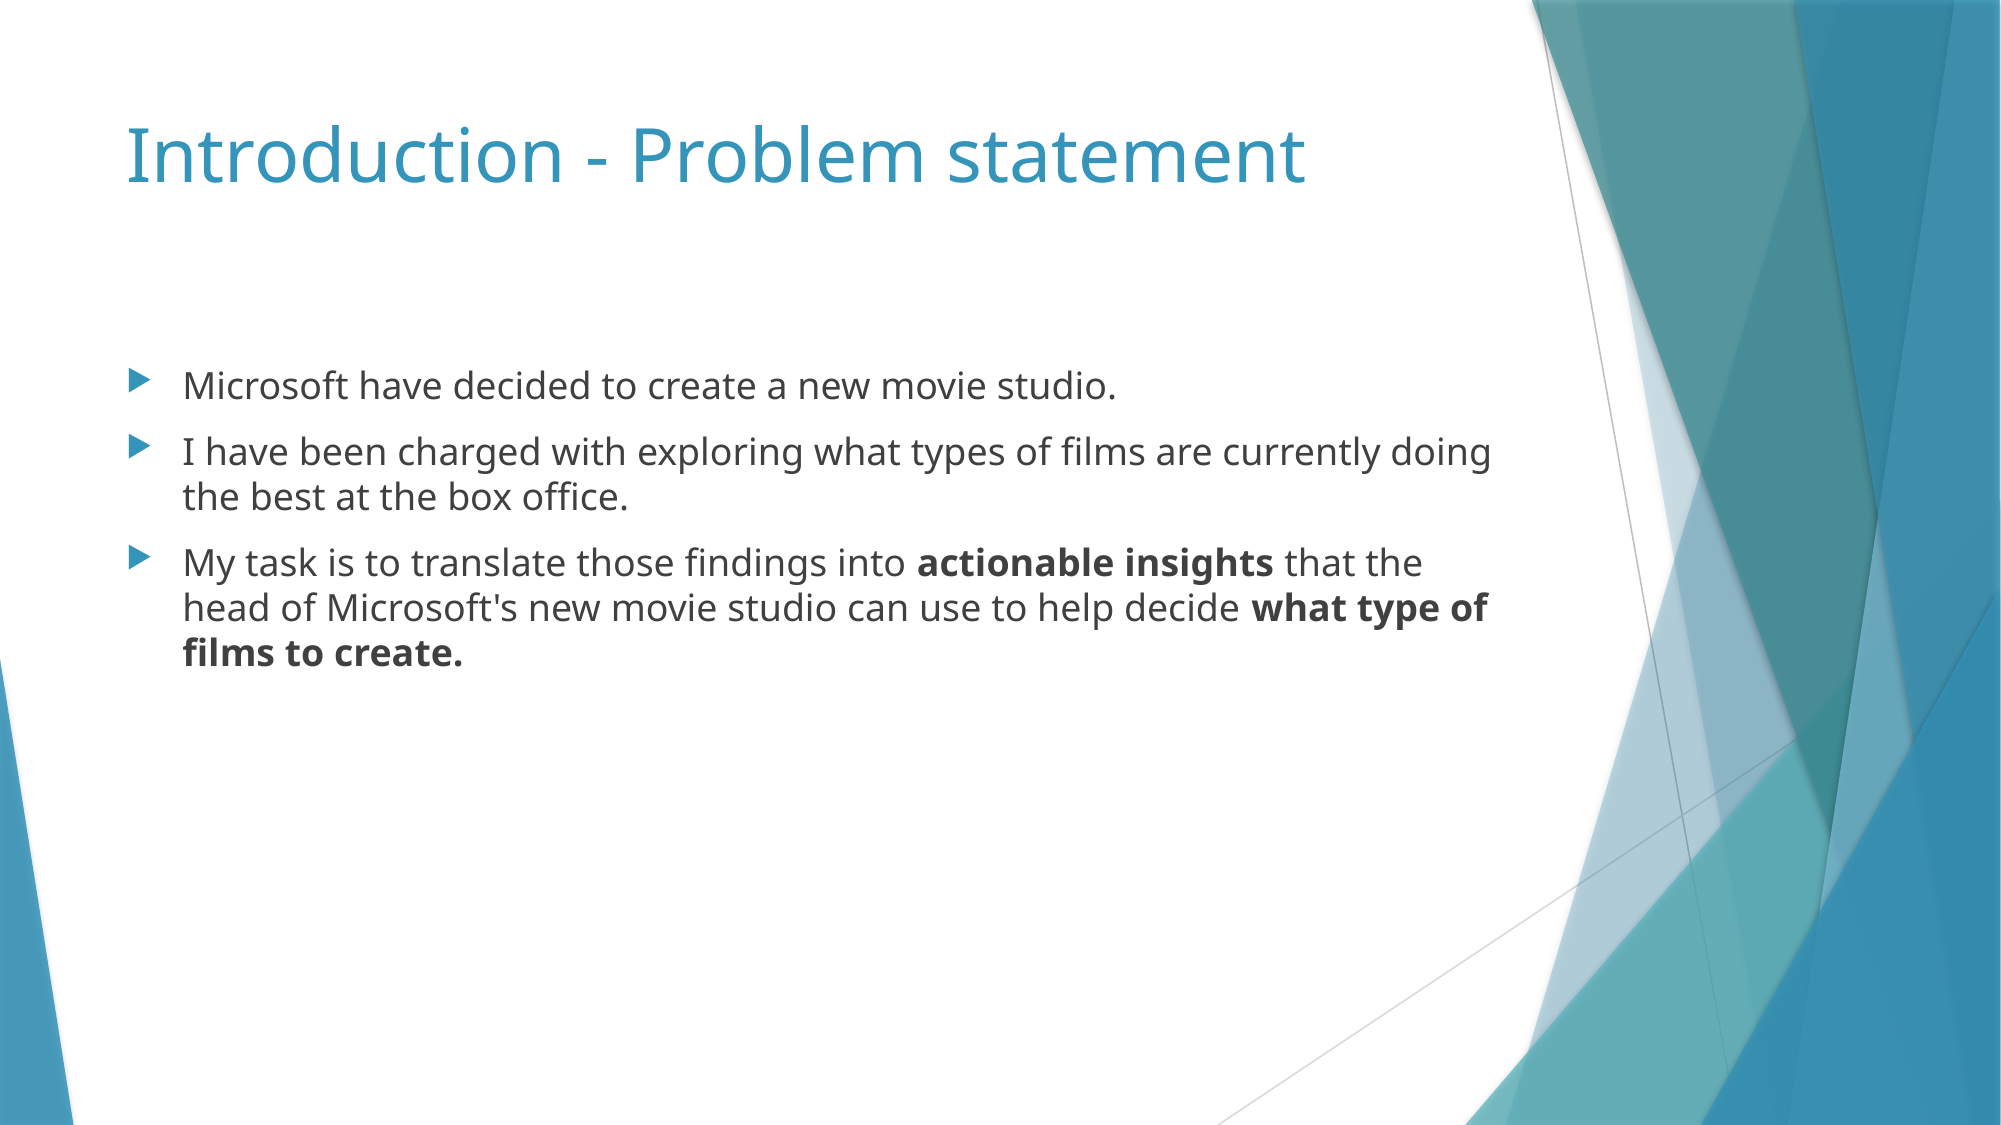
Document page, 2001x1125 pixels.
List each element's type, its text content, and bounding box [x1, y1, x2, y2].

title Introduction - Problem statement [111, 99, 1522, 317]
list Microsoft have decided to create a new movie studio. I have been charged with exploring what types of films are currently doing the best at the box office. My task is to translate those findings into actionable insights that the head of Microsoft's new movie studio can use to help decide what type of films to create. [111, 354, 1522, 992]
